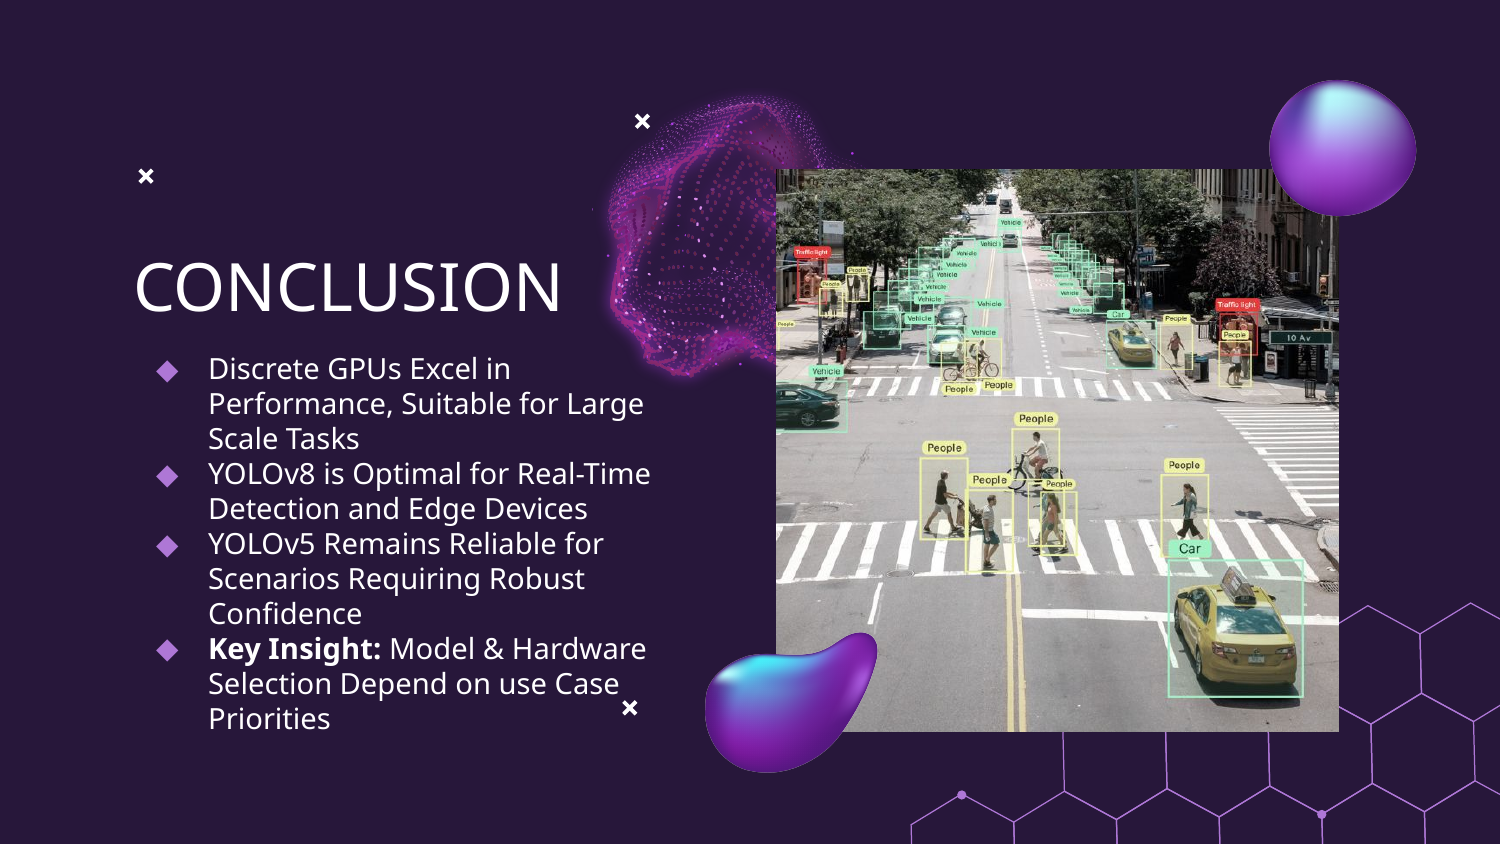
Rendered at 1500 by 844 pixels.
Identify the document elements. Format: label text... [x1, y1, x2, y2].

title CONCLUSION [118, 240, 587, 335]
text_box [623, 701, 637, 715]
subtitle Discrete GPUs Excel in Performance, Suitable for Large Scale Tasks YOLOv8 is Optimal for Real-Time Detection and Edge Devices YOLOv5 Remains Reliable for Scenarios Requiring Robust Confidence Key Insight: Model & Hardware Selection Depend on use Case Priorities [118, 335, 708, 745]
picture [592, 59, 1436, 795]
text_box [635, 114, 649, 128]
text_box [139, 169, 153, 183]
